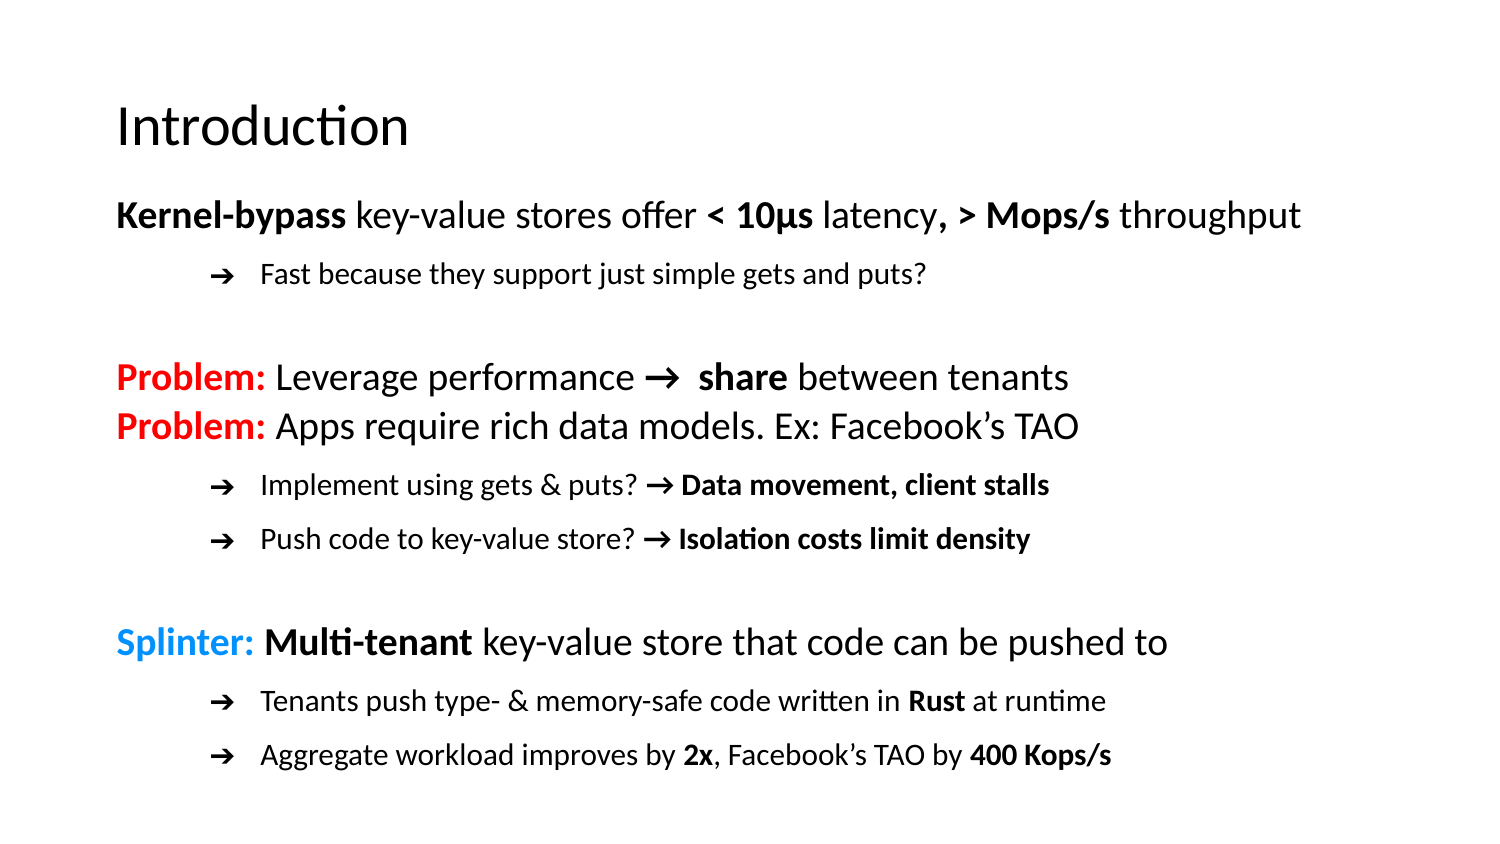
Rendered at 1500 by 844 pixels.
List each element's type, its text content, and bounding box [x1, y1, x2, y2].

text_box Kernel-bypass key-value stores offer < 10μs latency, > Mops/s throughput Fast because they support just simple gets and puts? Problem: Leverage performance → share between tenants Problem: Apps require rich data models. Ex: Facebook’s TAO Implement using gets & puts? → Data movement, client stalls Push code to key-value store? → Isolation costs limit density Splinter: Multi-tenant key-value store that code can be pushed to Tenants push type- & memory-safe code written in Rust at runtime Aggregate workload improves by 2x, Facebook’s TAO by 400 Kops/s [103, 182, 1397, 781]
text_box Introduction [103, 44, 1397, 182]
